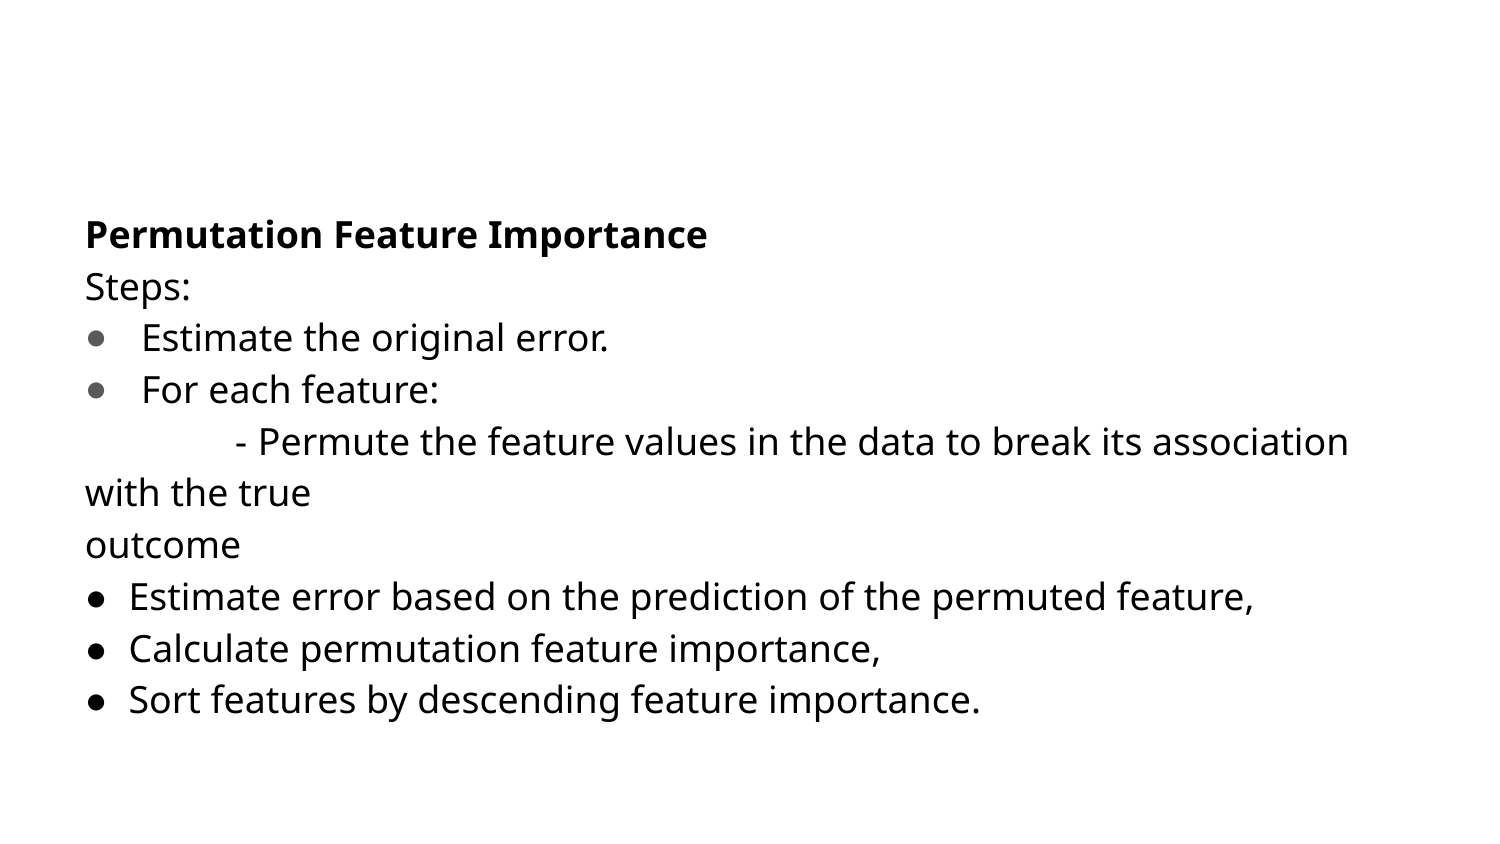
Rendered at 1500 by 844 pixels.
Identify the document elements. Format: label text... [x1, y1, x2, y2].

list Permutation Feature Importance Steps: Estimate the original error. For each feature: - Permute the feature values in the data to break its association with the true outcome ● Estimate error based on the prediction of the permuted feature, ● Calculate permutation feature importance, ● Sort features by descending feature importance. [51, 189, 1449, 750]
